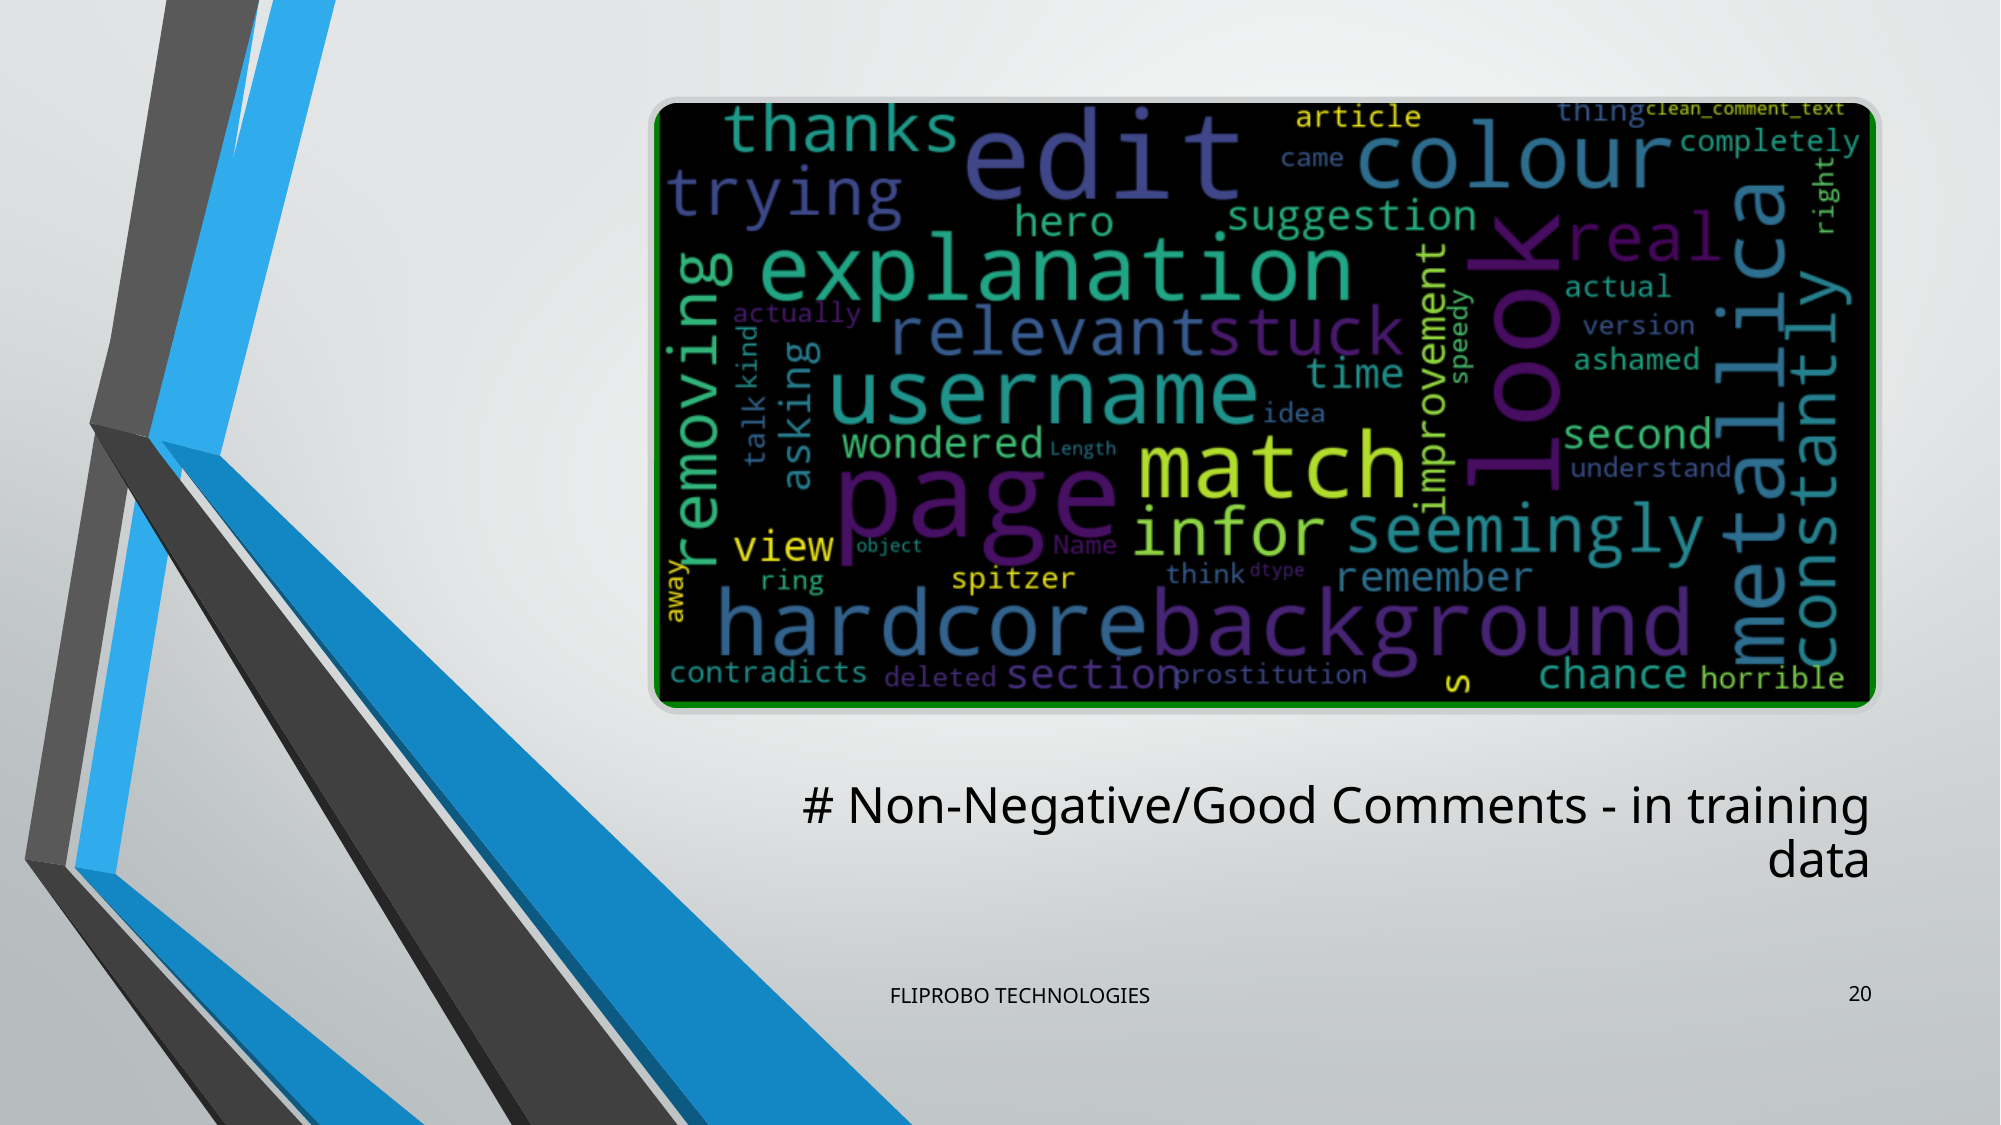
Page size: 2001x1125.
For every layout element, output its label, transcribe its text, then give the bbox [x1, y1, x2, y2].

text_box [89, 0, 913, 1125]
picture [650, 99, 1880, 712]
text_box # Non-Negative/Good Comments - in training data [913, 758, 1887, 896]
slide_number 20 [1796, 965, 1887, 1025]
footer FLIPROBO TECHNOLOGIES [913, 965, 1584, 1025]
